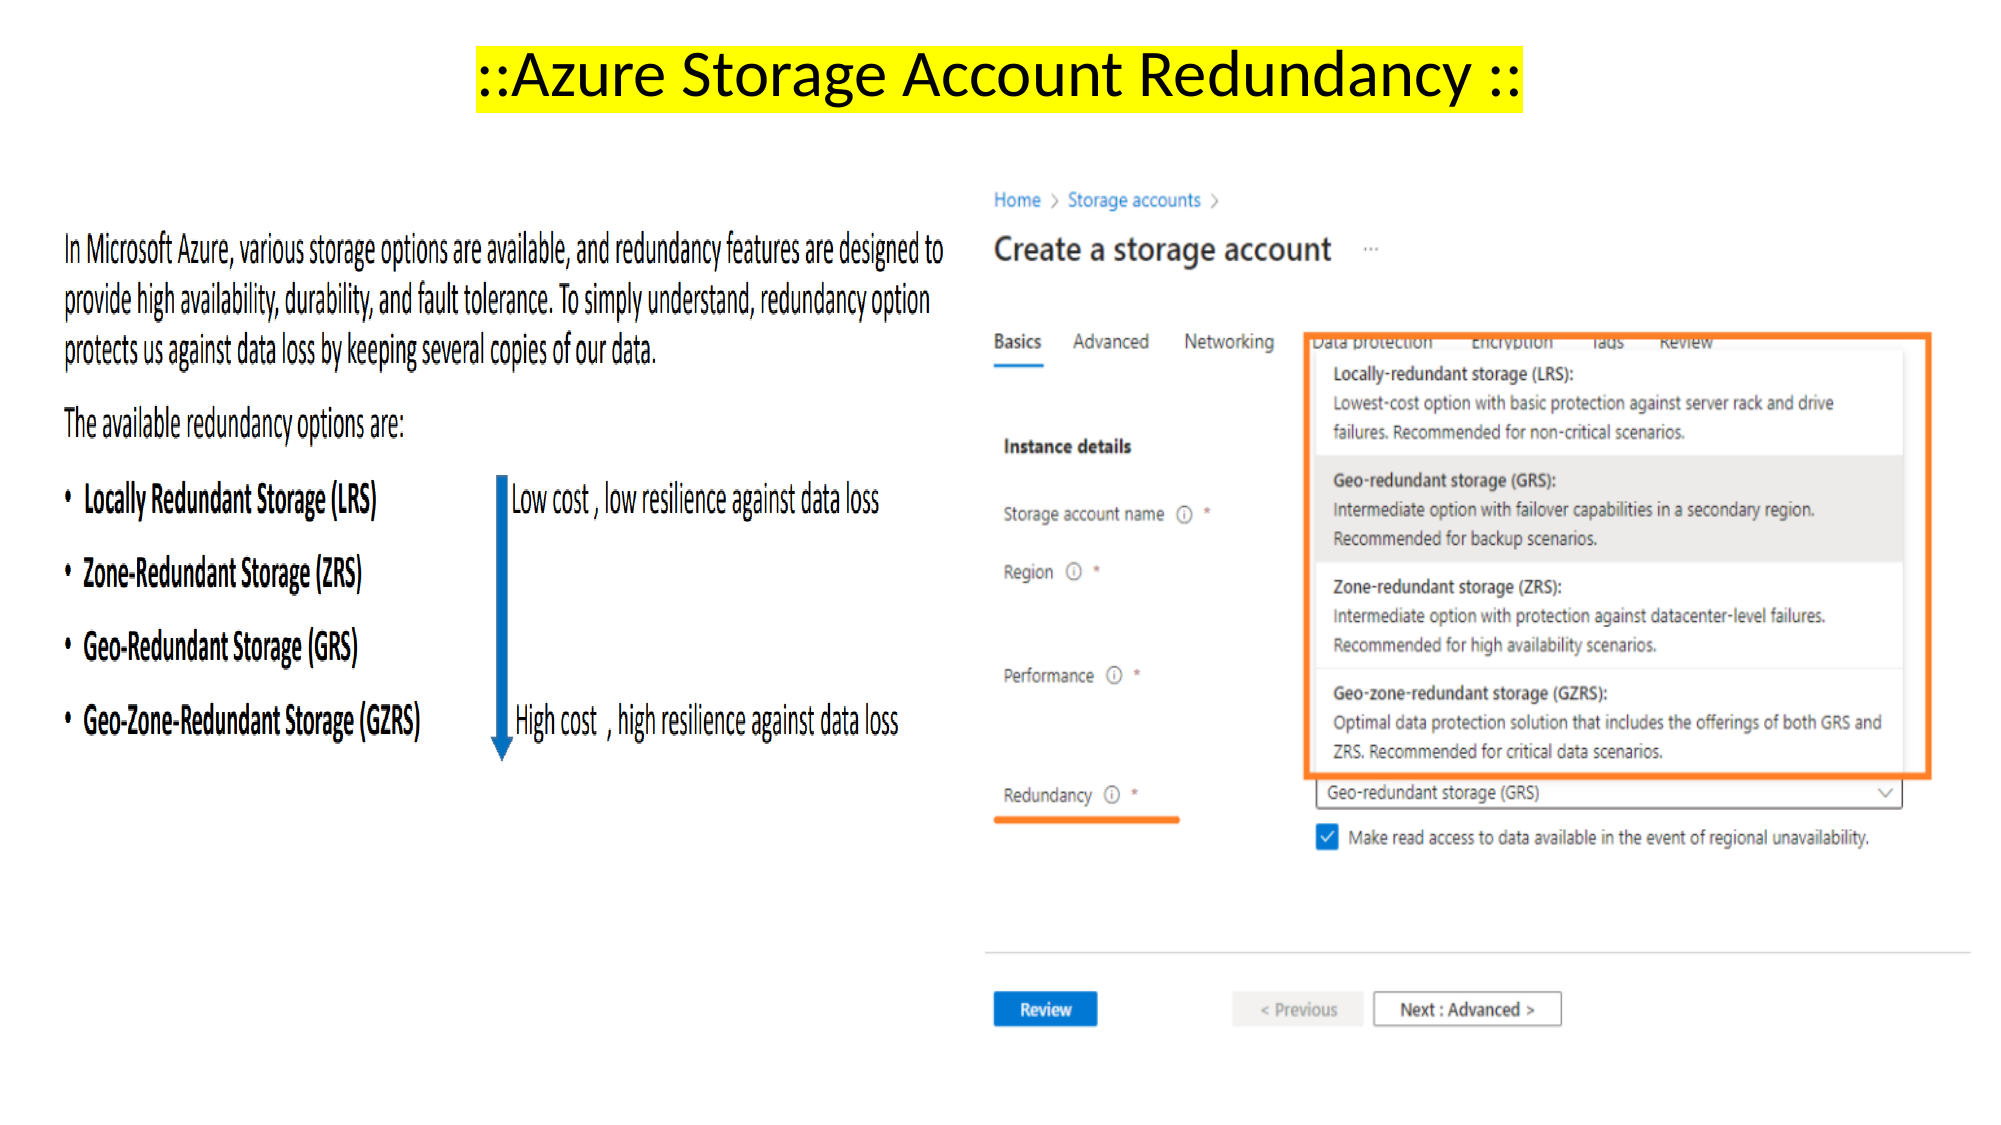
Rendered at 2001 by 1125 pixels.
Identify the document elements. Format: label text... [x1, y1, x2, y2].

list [0, 191, 979, 804]
picture [979, 178, 2000, 1067]
title ::Azure Storage Account Redundancy :: [137, 14, 1863, 125]
